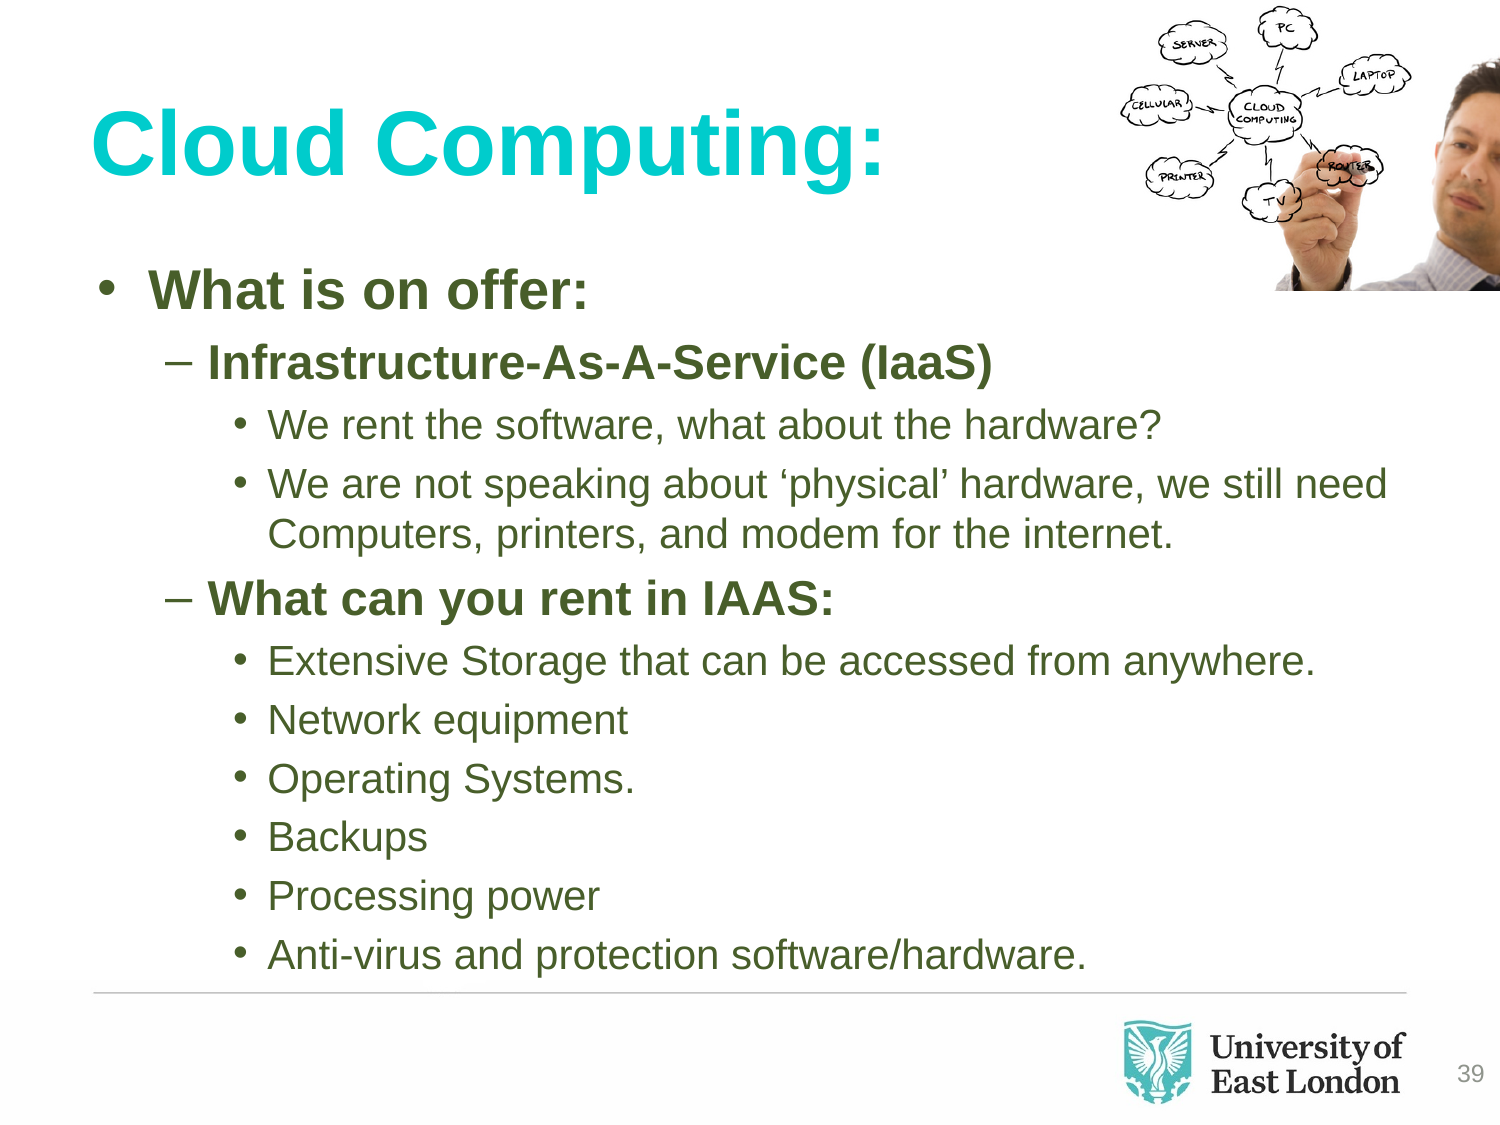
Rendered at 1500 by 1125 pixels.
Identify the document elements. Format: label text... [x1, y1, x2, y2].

picture [0, 980, 1500, 1125]
list What is on offer: Infrastructure-As-A-Service (IaaS) We rent the software, what about the hardware? We are not speaking about ‘physical’ hardware, we still need Computers, printers, and modem for the internet. What can you rent in IAAS: Extensive Storage that can be accessed from anywhere. Network equipment Operating Systems. Backups Processing power Anti-virus and protection software/hardware. [82, 246, 1432, 989]
picture [1099, 0, 1500, 292]
title Cloud Computing: [75, 45, 1094, 233]
slide_number 39 [1162, 1042, 1500, 1103]
